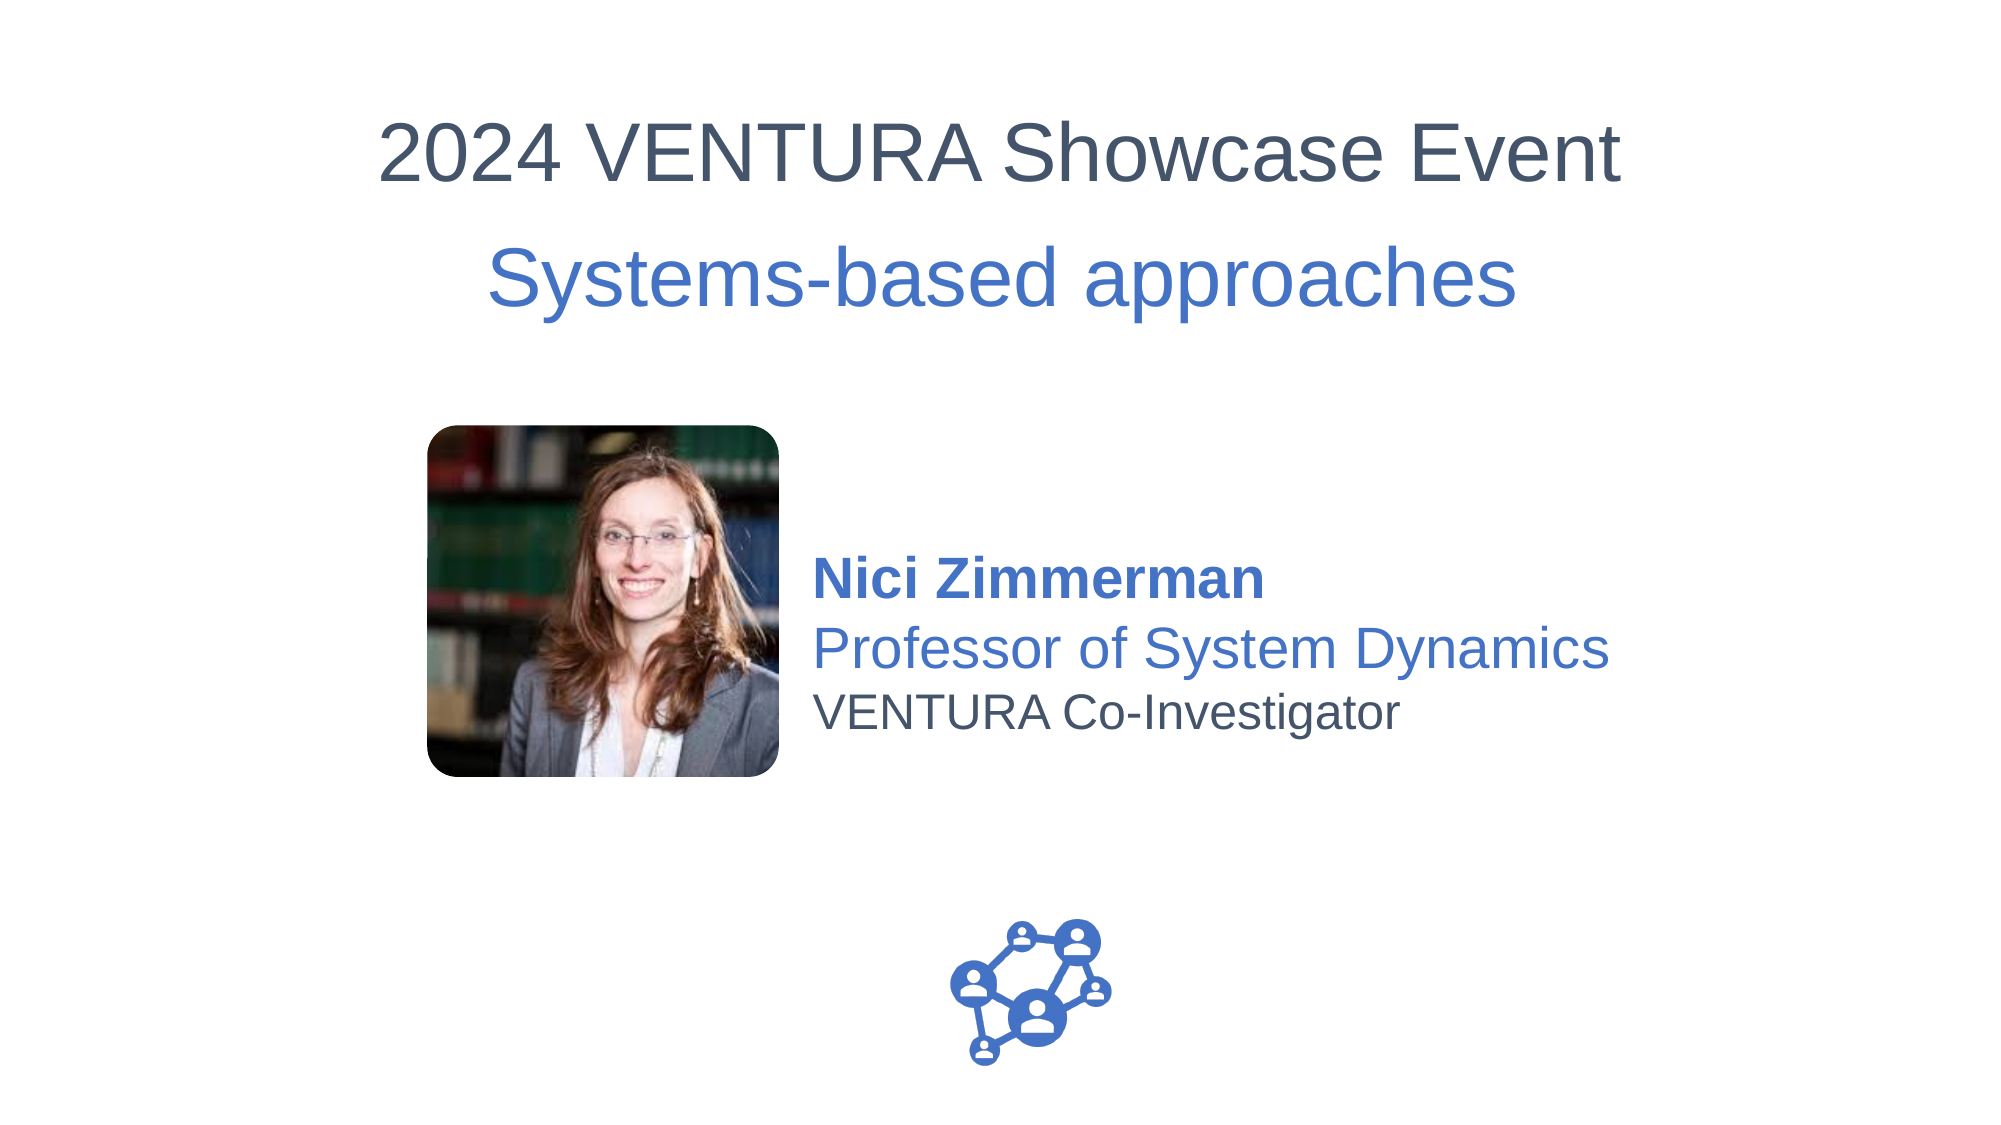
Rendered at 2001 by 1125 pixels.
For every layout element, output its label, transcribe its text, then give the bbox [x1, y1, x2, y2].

text_box Systems-based approaches [10, 216, 1996, 331]
picture [427, 425, 779, 777]
picture [939, 902, 1120, 1084]
text_box Nici Zimmerman Professor of System Dynamics VENTURA Co-Investigator [797, 532, 1798, 748]
text_box 2024 VENTURA Showcase Event [7, 91, 1993, 206]
